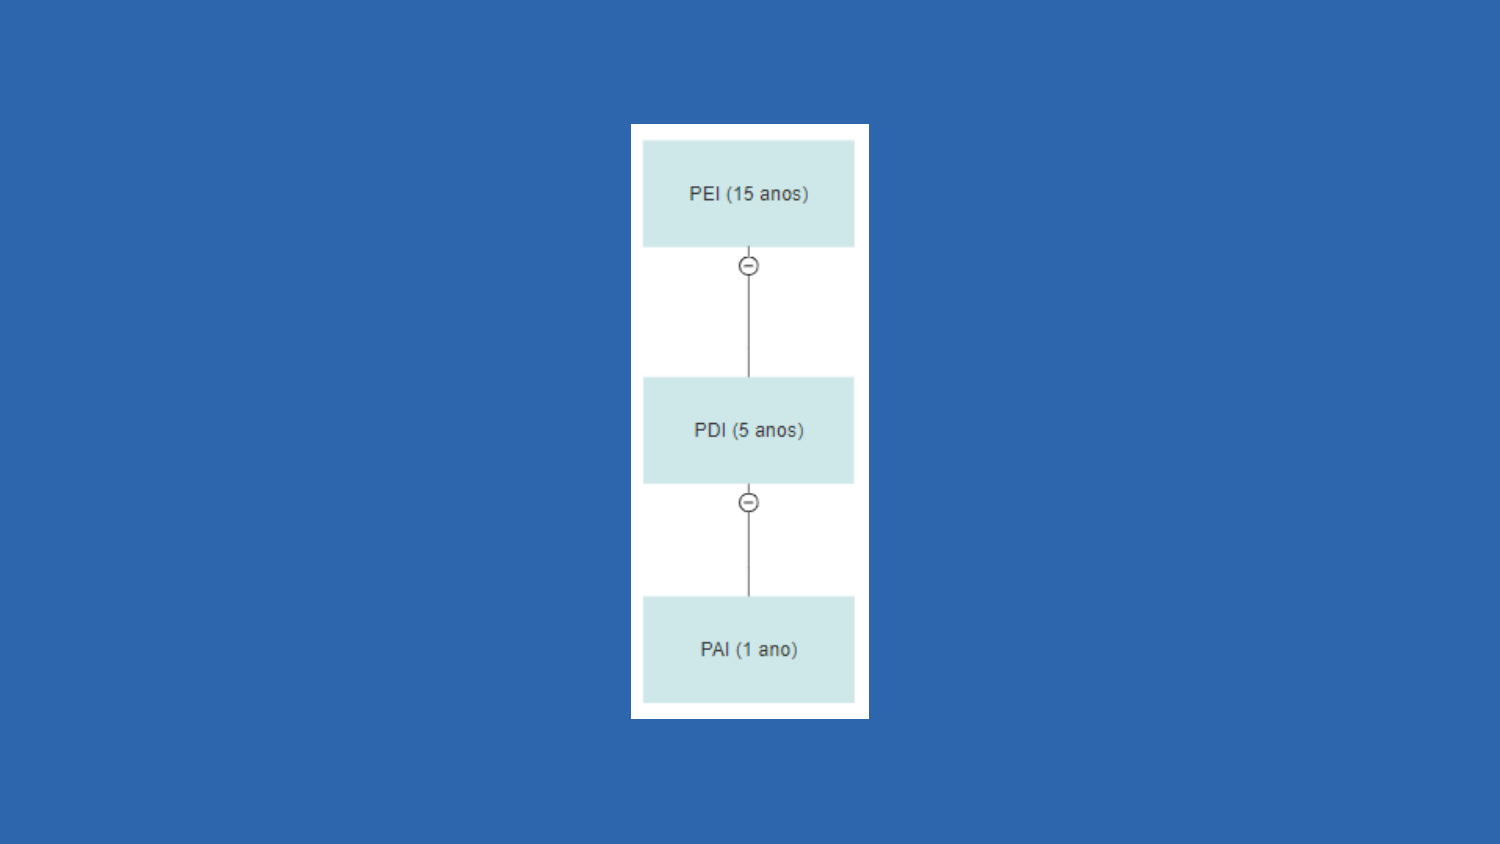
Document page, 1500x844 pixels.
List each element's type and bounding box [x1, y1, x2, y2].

picture [630, 124, 869, 719]
